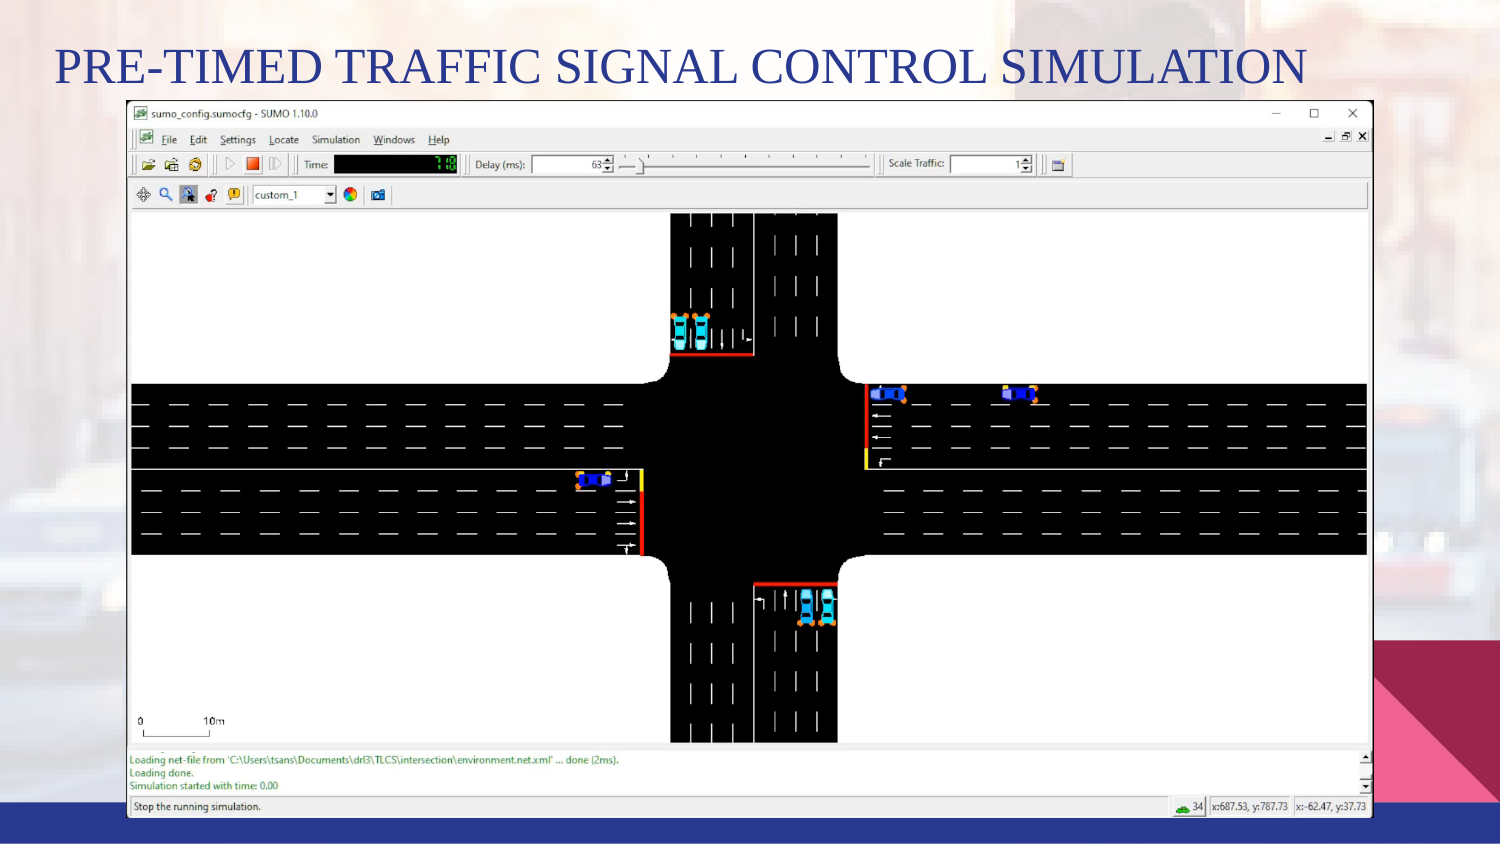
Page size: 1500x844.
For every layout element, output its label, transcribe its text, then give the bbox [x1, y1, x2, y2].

title PRE-TIMED TRAFFIC SIGNAL CONTROL SIMULATION [39, 18, 1500, 148]
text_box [125, 99, 1375, 819]
